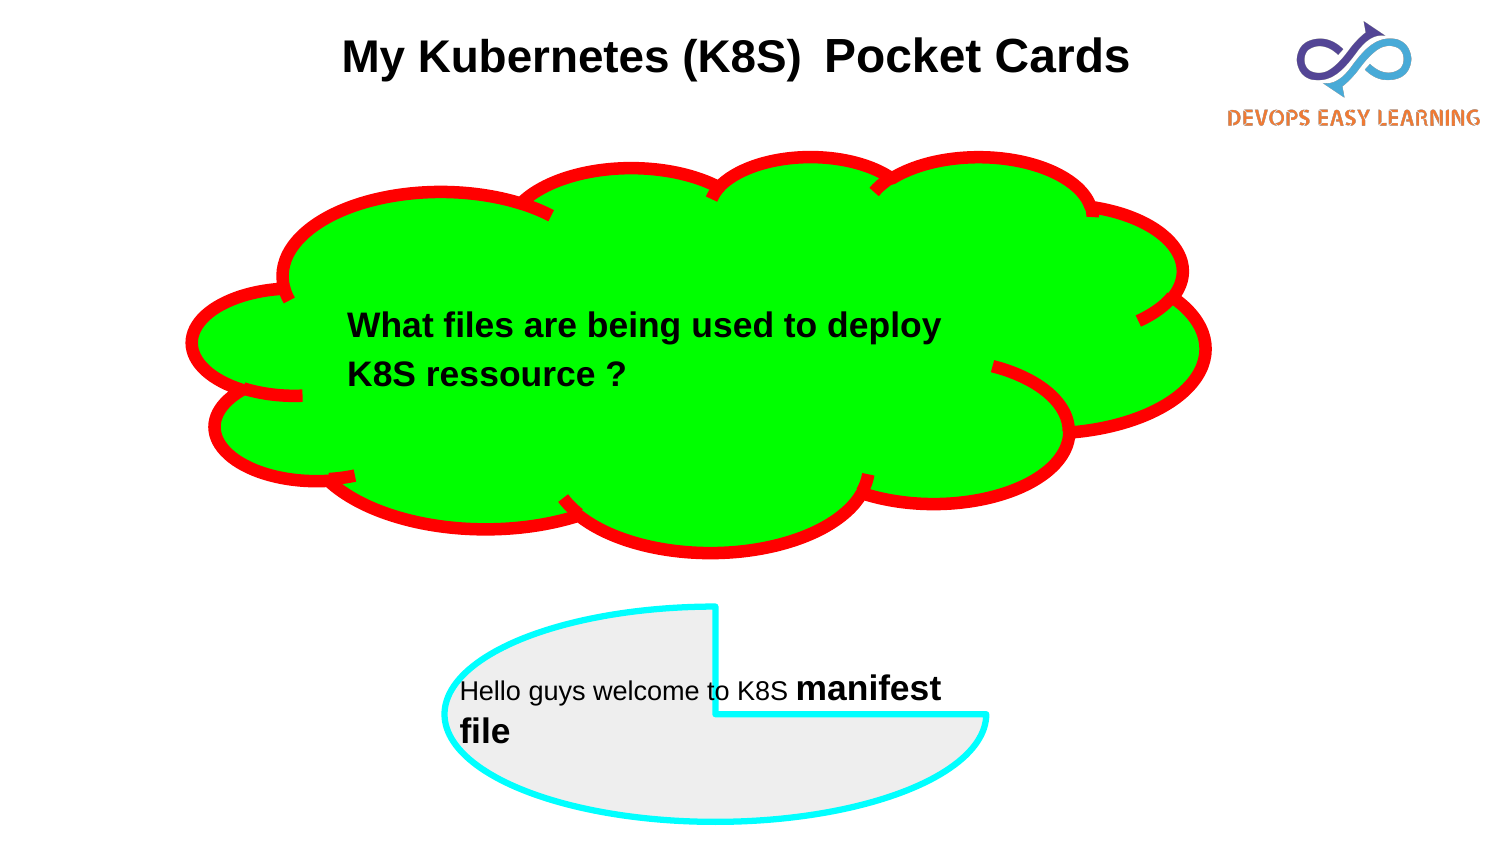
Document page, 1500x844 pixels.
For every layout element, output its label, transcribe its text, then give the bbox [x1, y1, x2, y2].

text_box What files are being used to deploy K8S ressource ? [191, 157, 1206, 554]
picture [1216, 9, 1492, 148]
text_box Hello guys welcome to K8S manifest file [444, 606, 987, 822]
text_box My Kubernetes (K8S) Pocket Cards [7, 9, 1214, 138]
